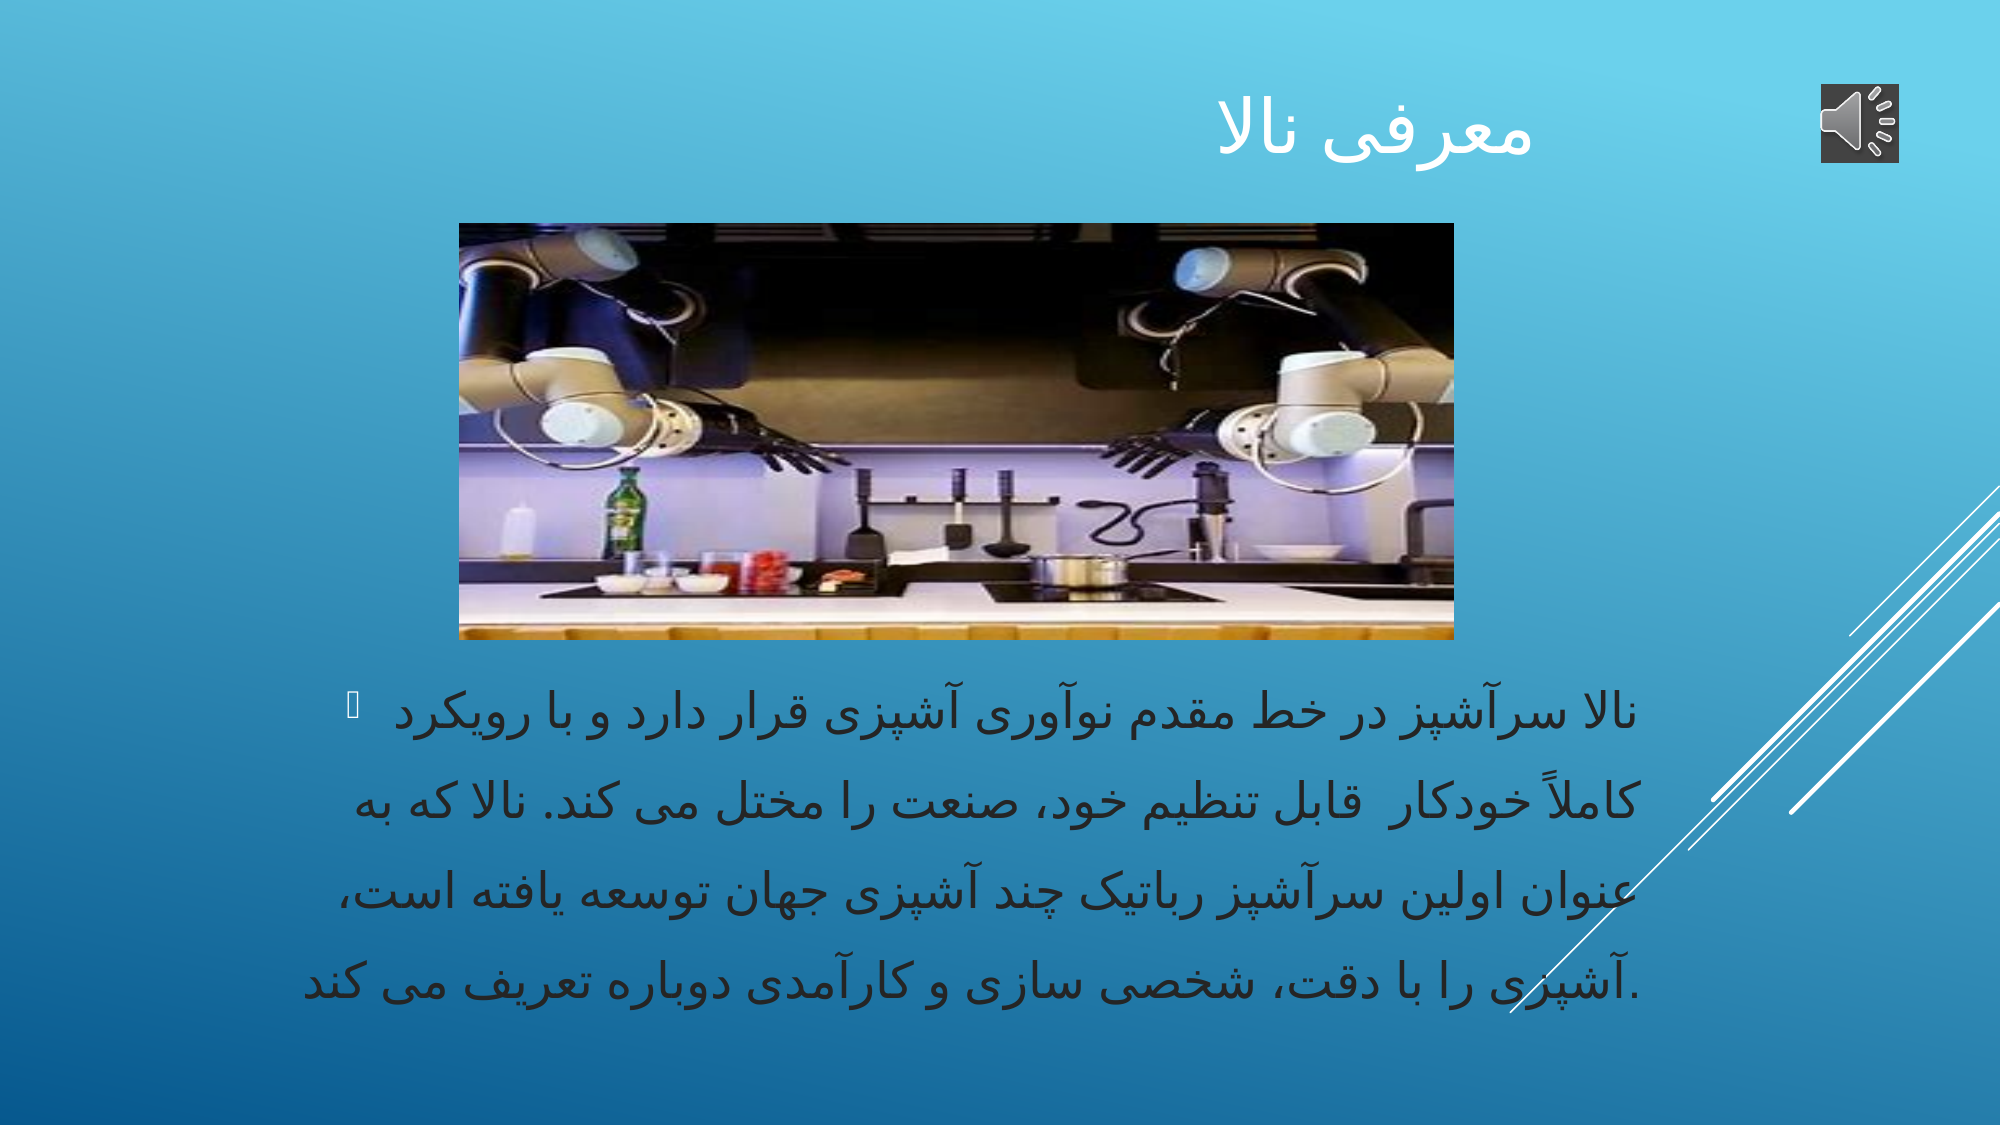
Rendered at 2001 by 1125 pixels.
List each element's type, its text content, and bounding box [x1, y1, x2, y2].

title معرفی نالا [1200, 0, 2000, 248]
list نالا سرآشپز در خط مقدم نوآوری آشپزی قرار دارد و با رویکرد کاملاً خودکار قابل تنظیم خود، صنعت را مختل می کند. نالا که به عنوان اولین سرآشپز رباتیک چند آشپزی جهان توسعه یافته است، آشپزی را با دقت، شخصی سازی و کارآمدی دوباره تعریف می کند. [256, 531, 1657, 1125]
picture [1819, 83, 1901, 164]
picture [458, 223, 1454, 640]
